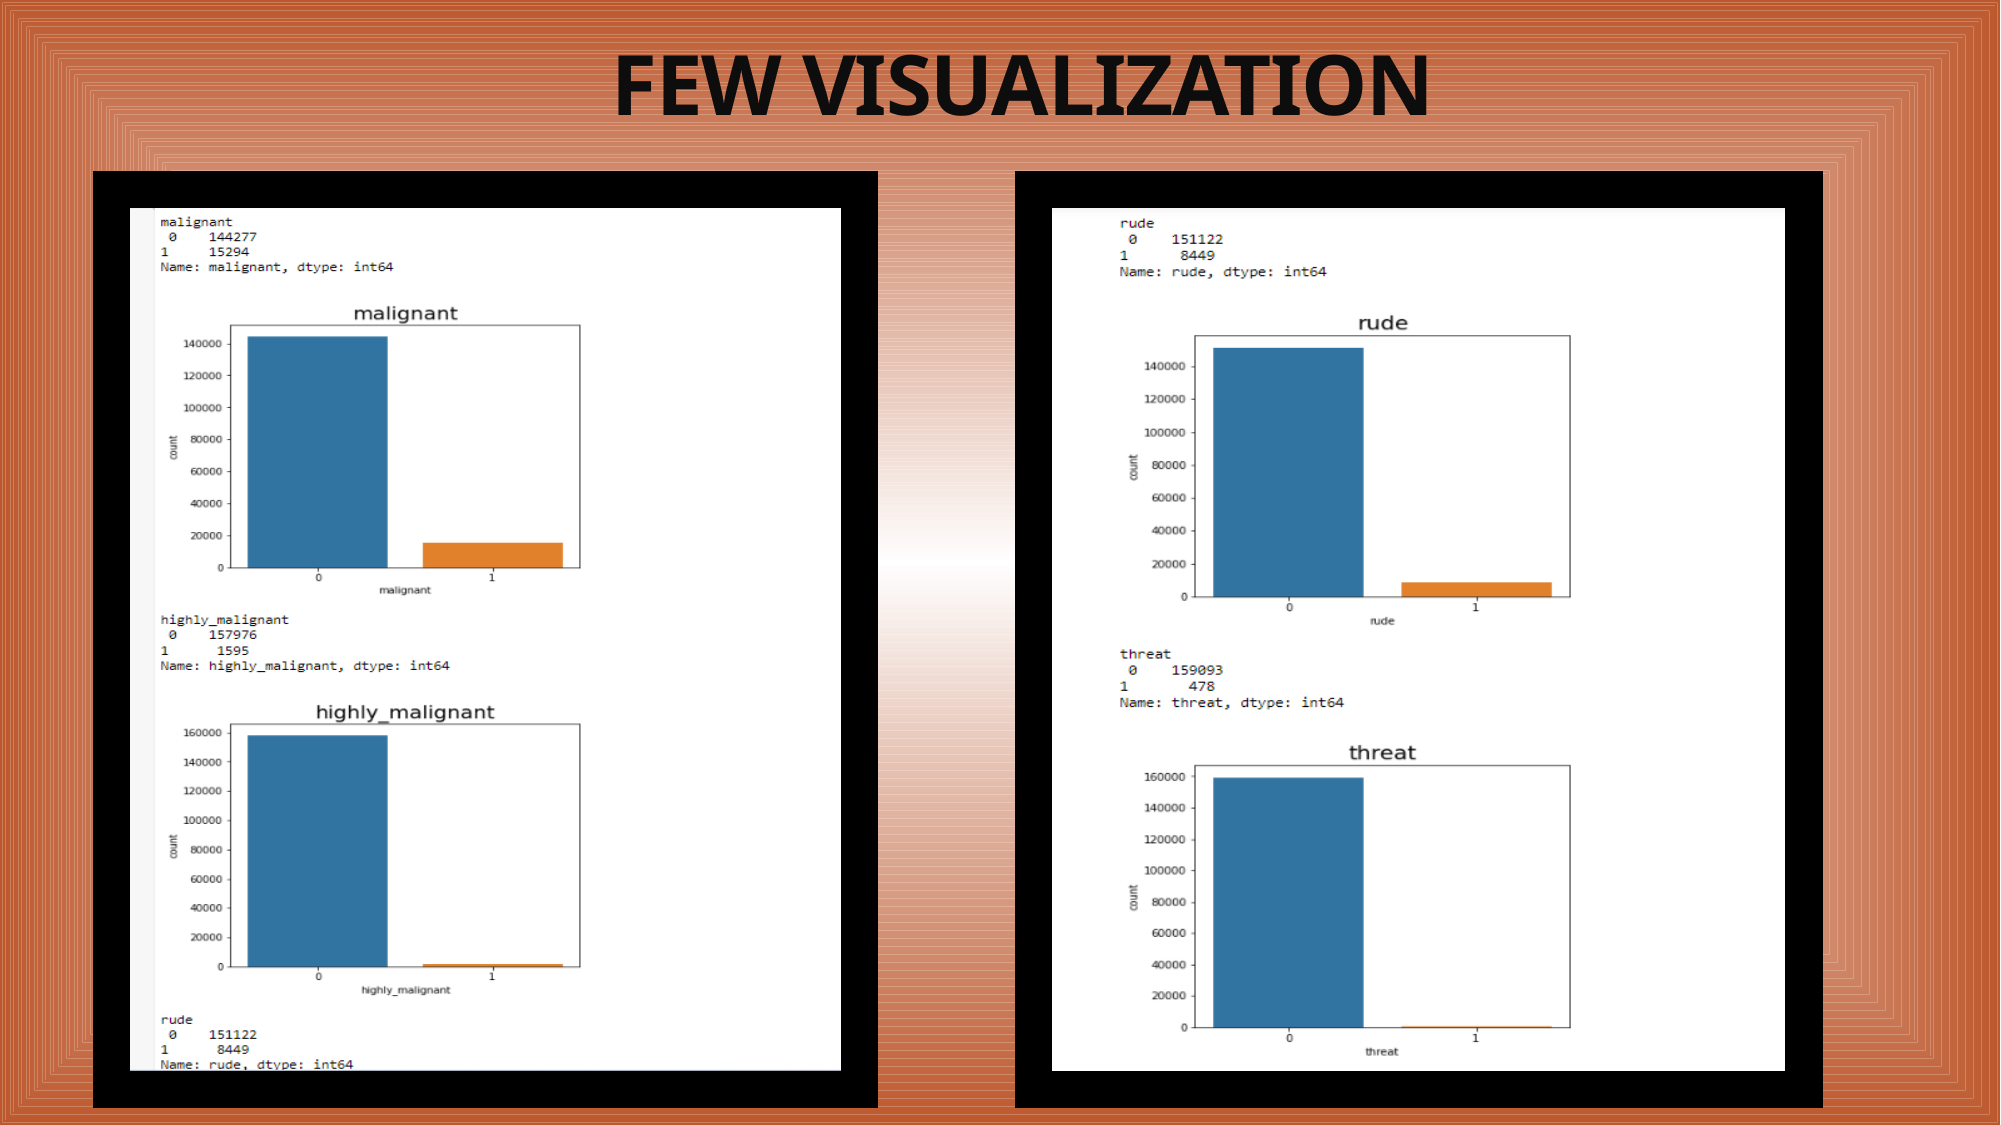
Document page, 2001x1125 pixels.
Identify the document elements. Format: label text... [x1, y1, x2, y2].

picture [1051, 207, 1786, 1072]
picture [129, 207, 841, 1072]
title FEW VISUALIZATION [182, 39, 1885, 141]
